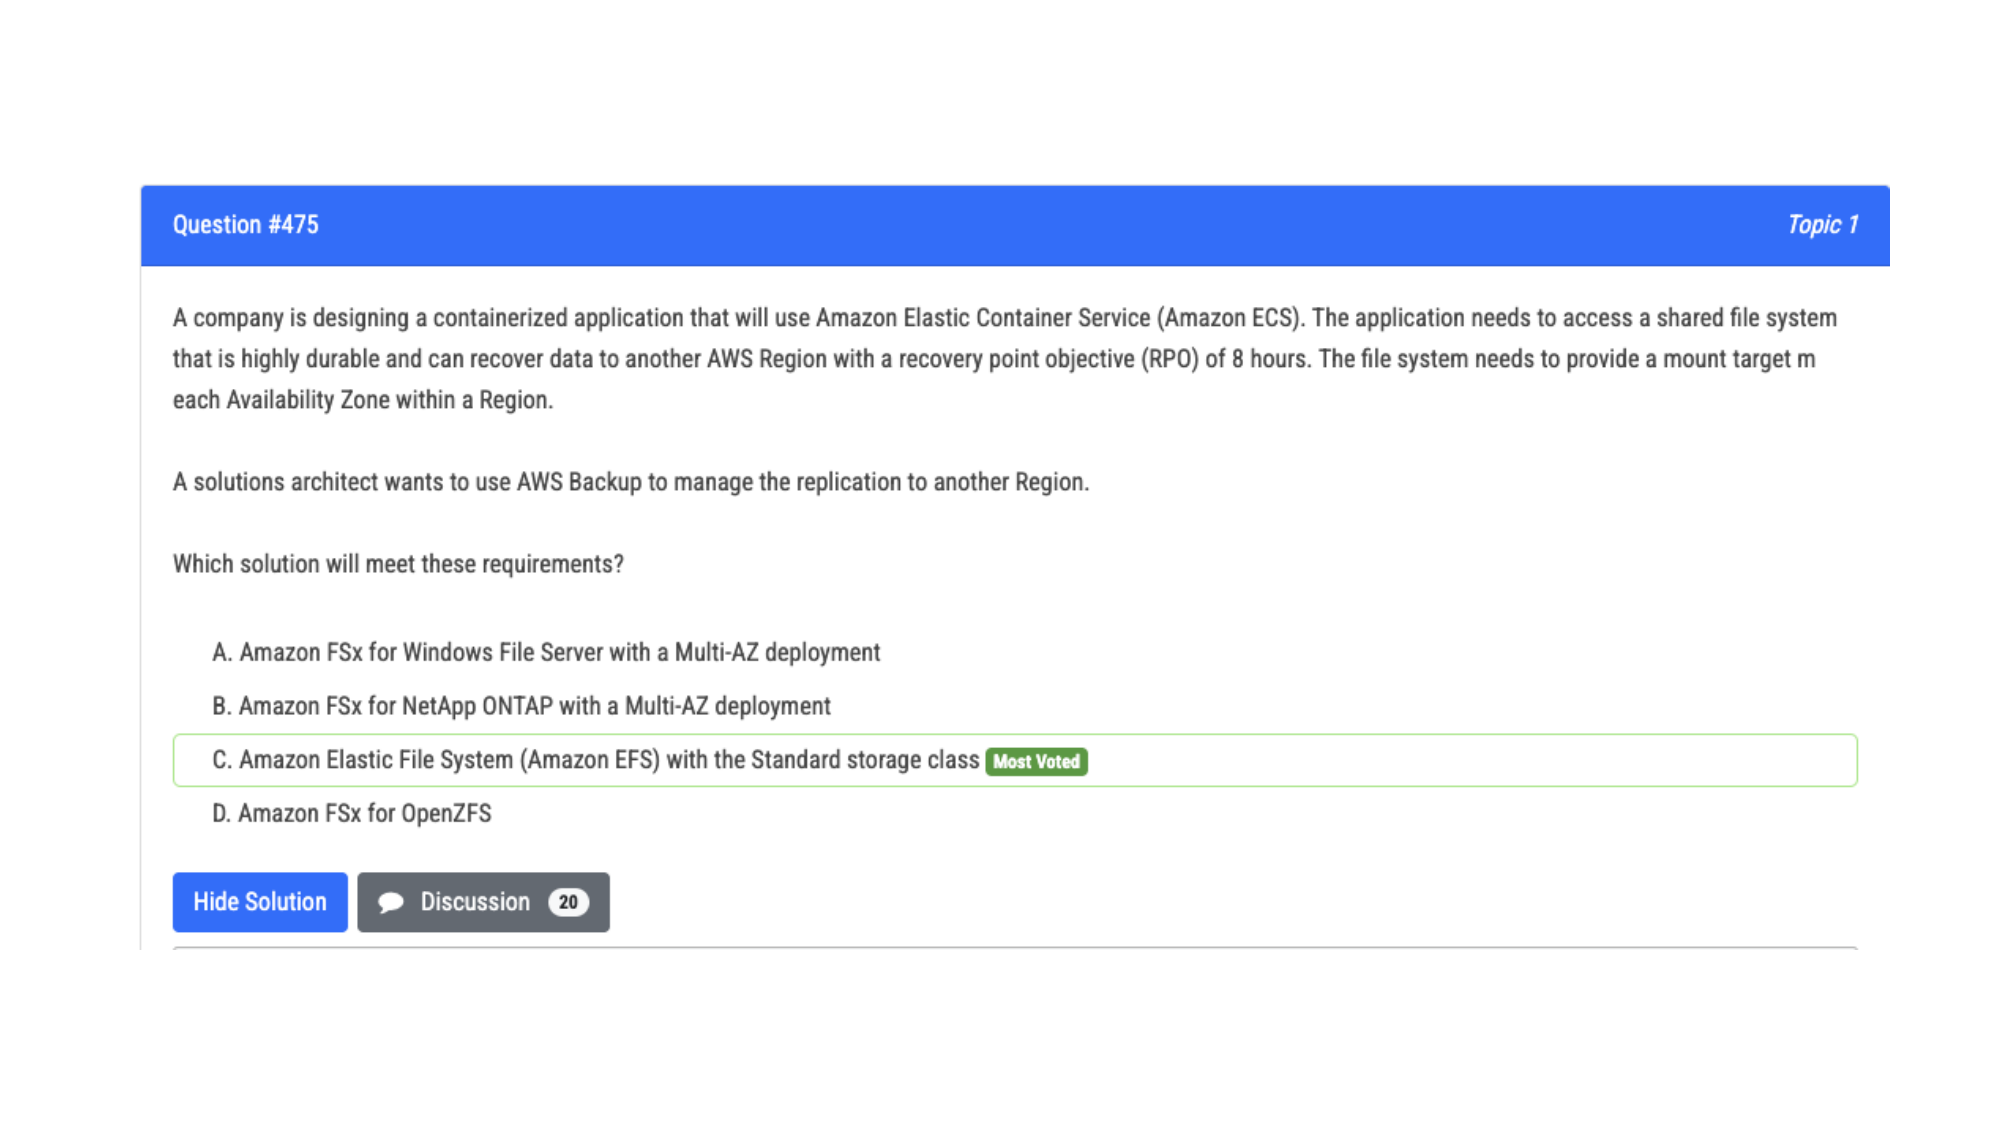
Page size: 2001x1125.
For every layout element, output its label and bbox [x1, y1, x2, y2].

picture [109, 174, 1890, 951]
